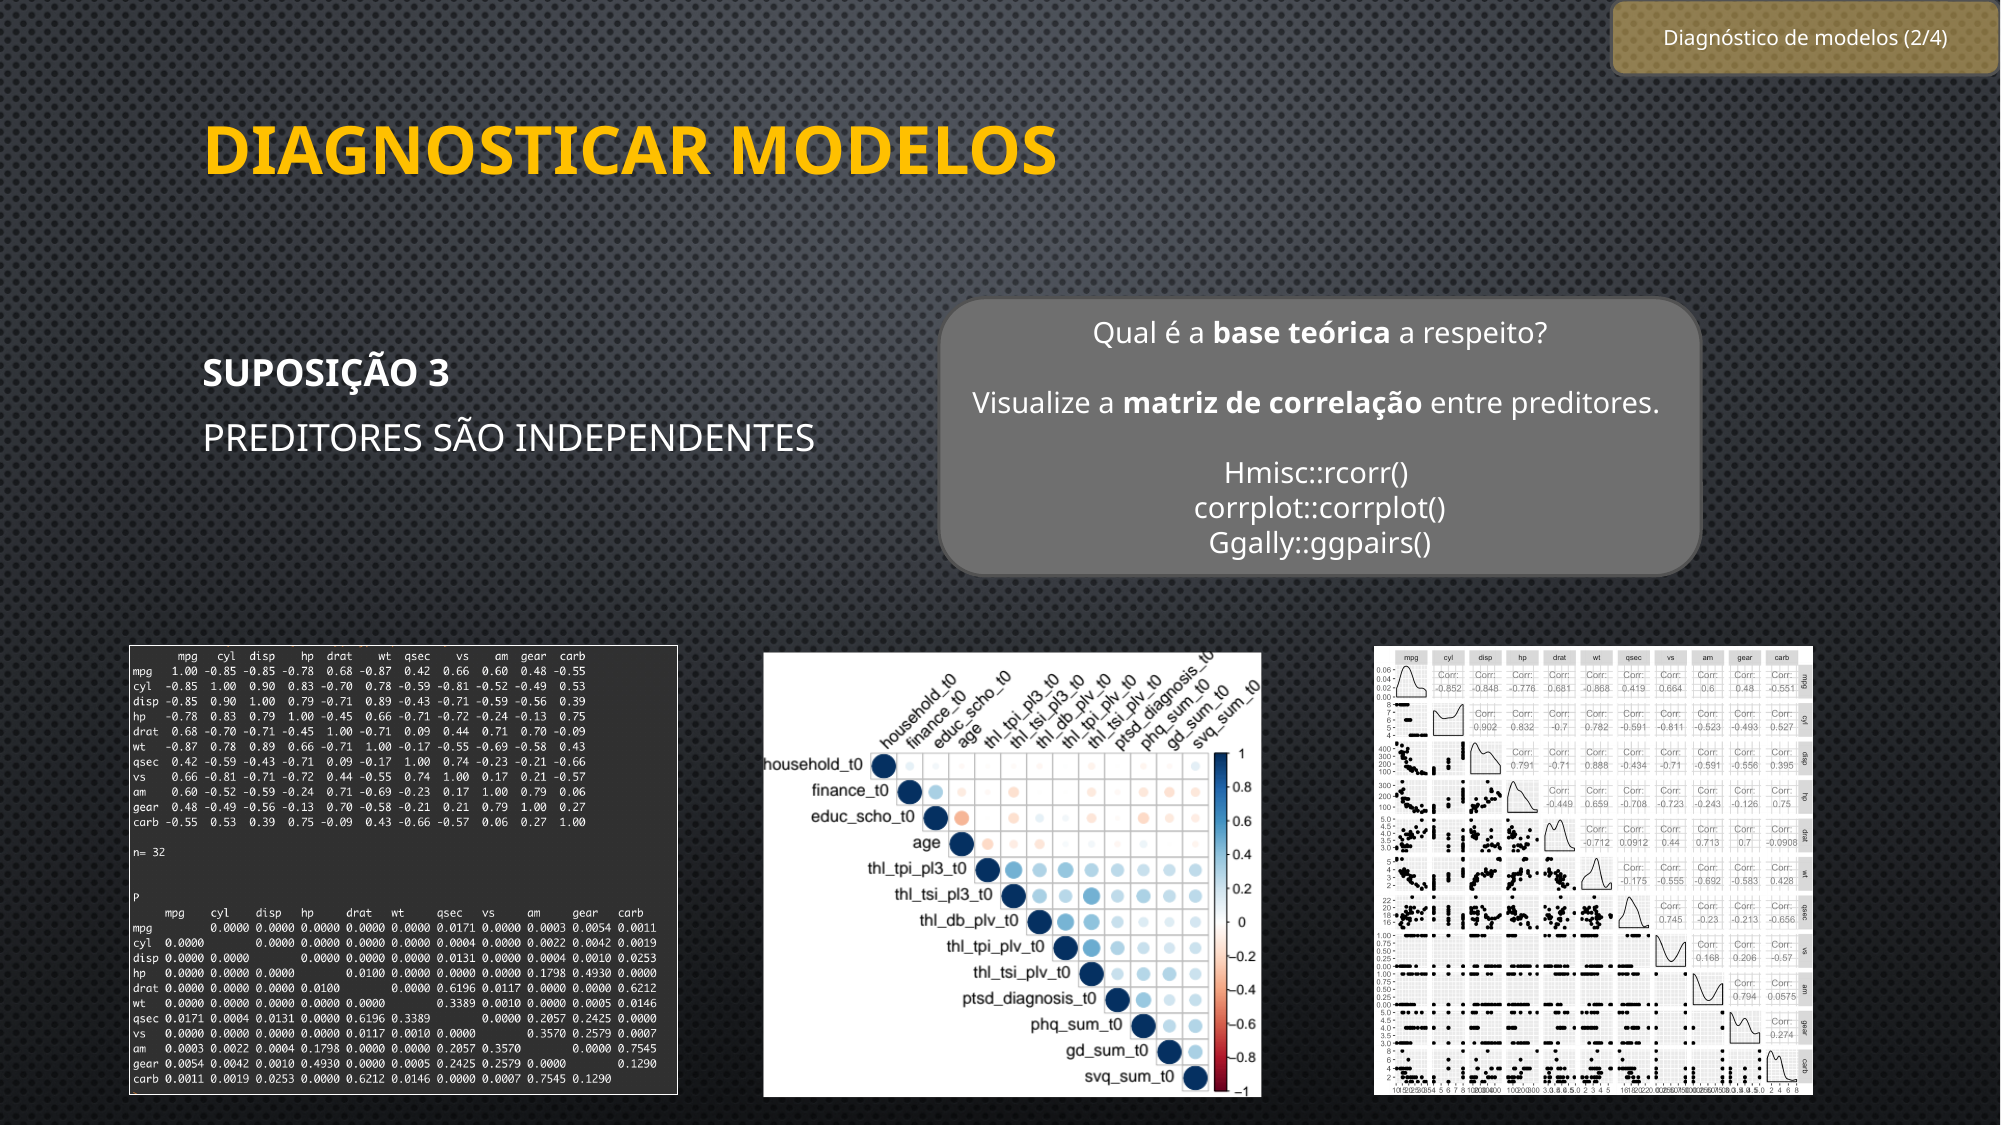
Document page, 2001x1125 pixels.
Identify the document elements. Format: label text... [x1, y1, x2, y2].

list Suposição 3 Preditores são independentes [187, 341, 937, 503]
picture [1374, 646, 1813, 1095]
title diagnosticar modelos [187, 99, 1813, 229]
text_box Diagnóstico de modelos (2/4) [1609, 0, 2000, 77]
picture [129, 645, 678, 1095]
text_box Qual é a base teórica a respeito? Visualize a matriz de correlação entre preditores. Hmisc::rcorr() corrplot::corrplot() Ggally::ggpairs() [937, 296, 1703, 578]
picture [756, 645, 1296, 1113]
